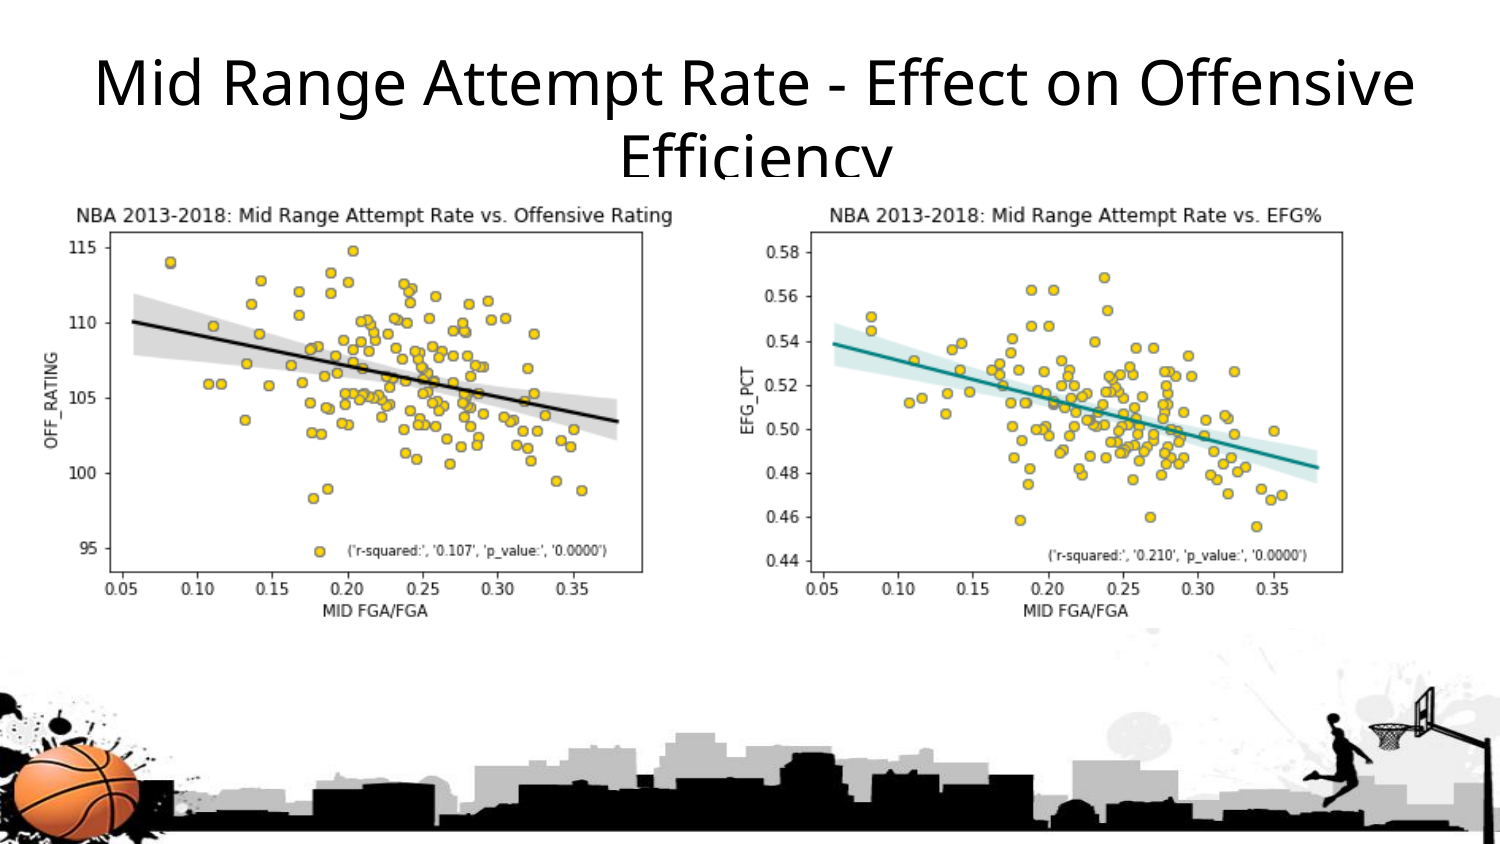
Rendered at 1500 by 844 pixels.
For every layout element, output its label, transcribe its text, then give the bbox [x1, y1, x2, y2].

picture [0, 0, 1500, 844]
text_box Mid Range Attempt Rate - Effect on Offensive Efficiency [12, 27, 1500, 153]
